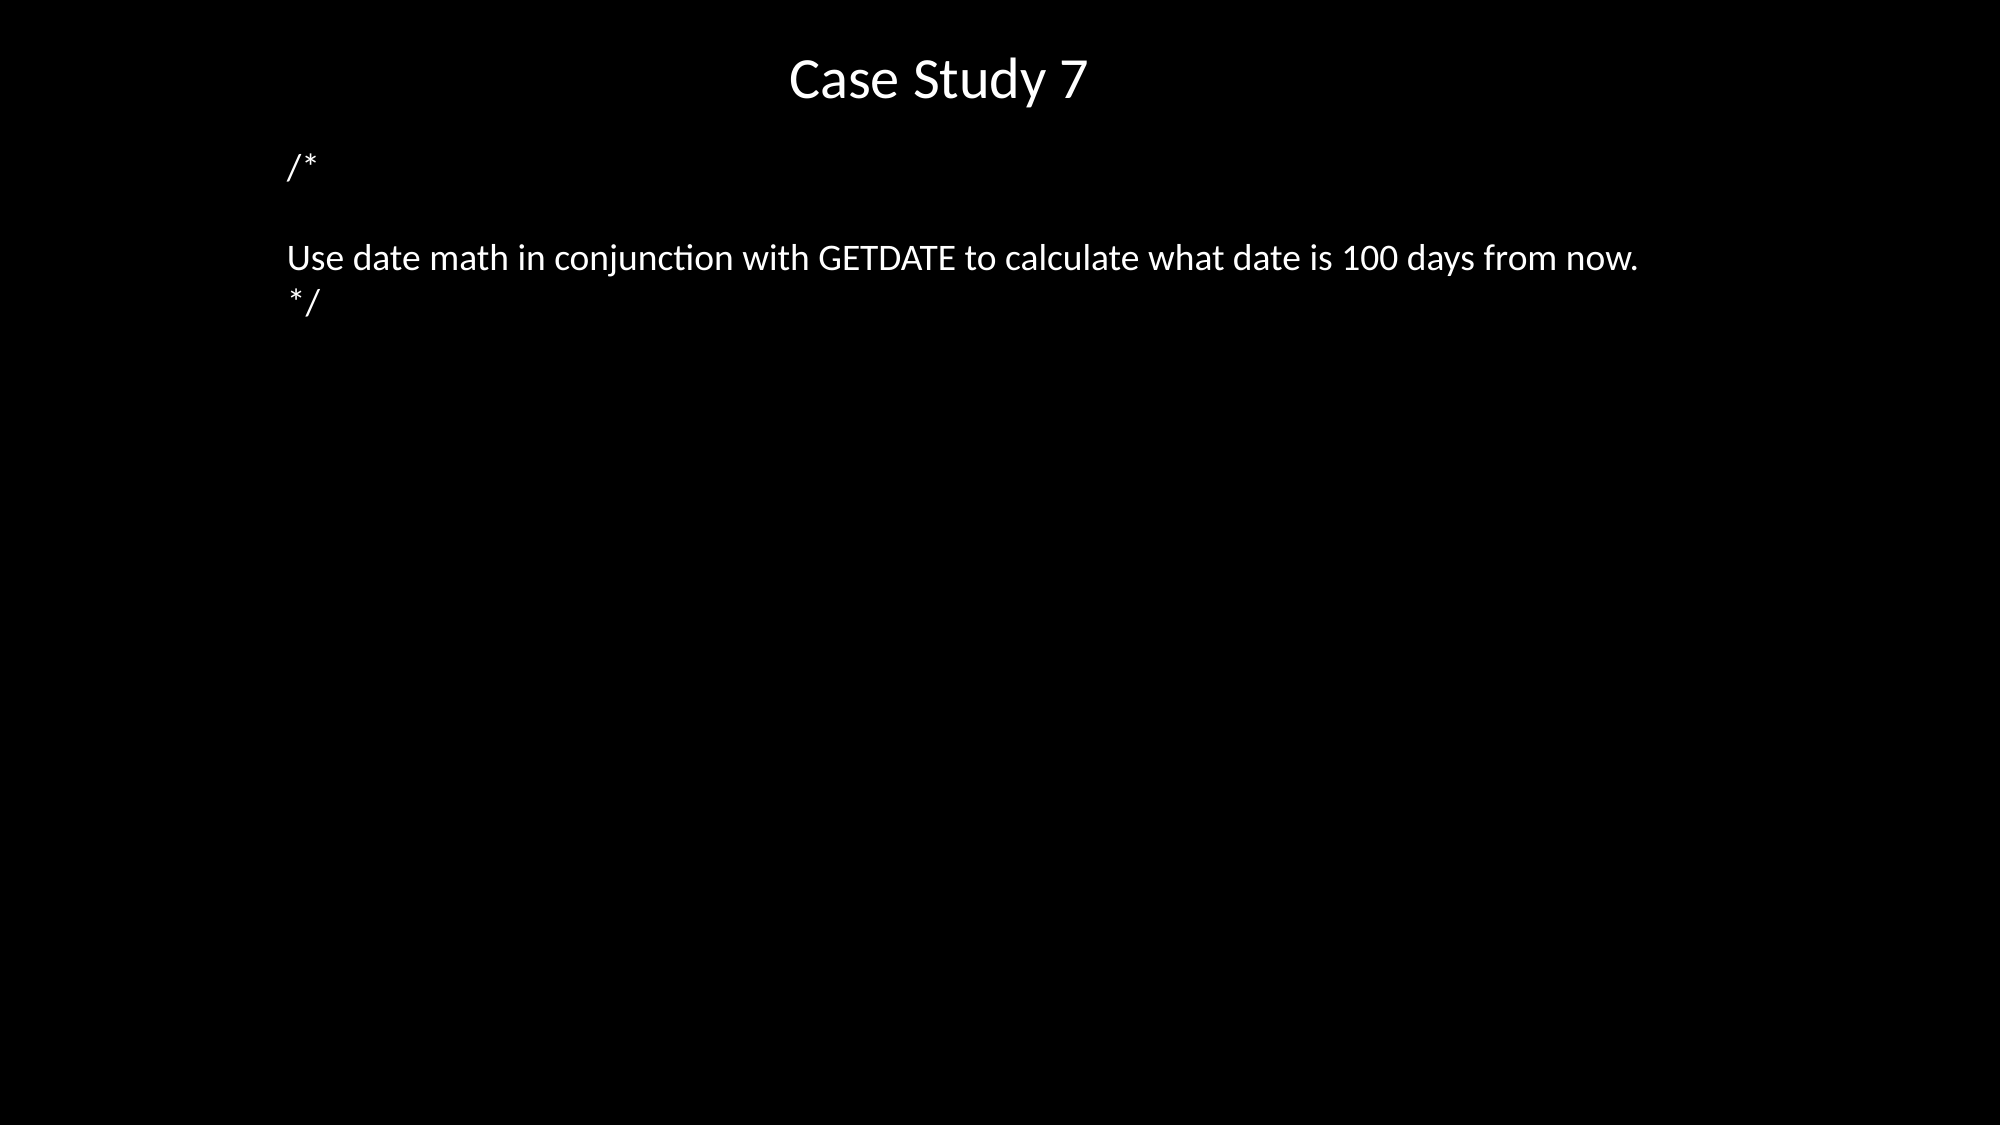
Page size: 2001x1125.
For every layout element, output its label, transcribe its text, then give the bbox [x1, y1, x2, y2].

text_box /* Use date math in conjunction with GETDATE to calculate what date is 100 days from now. */ [272, 136, 1729, 421]
text_box Case Study 7 [261, 28, 1617, 132]
